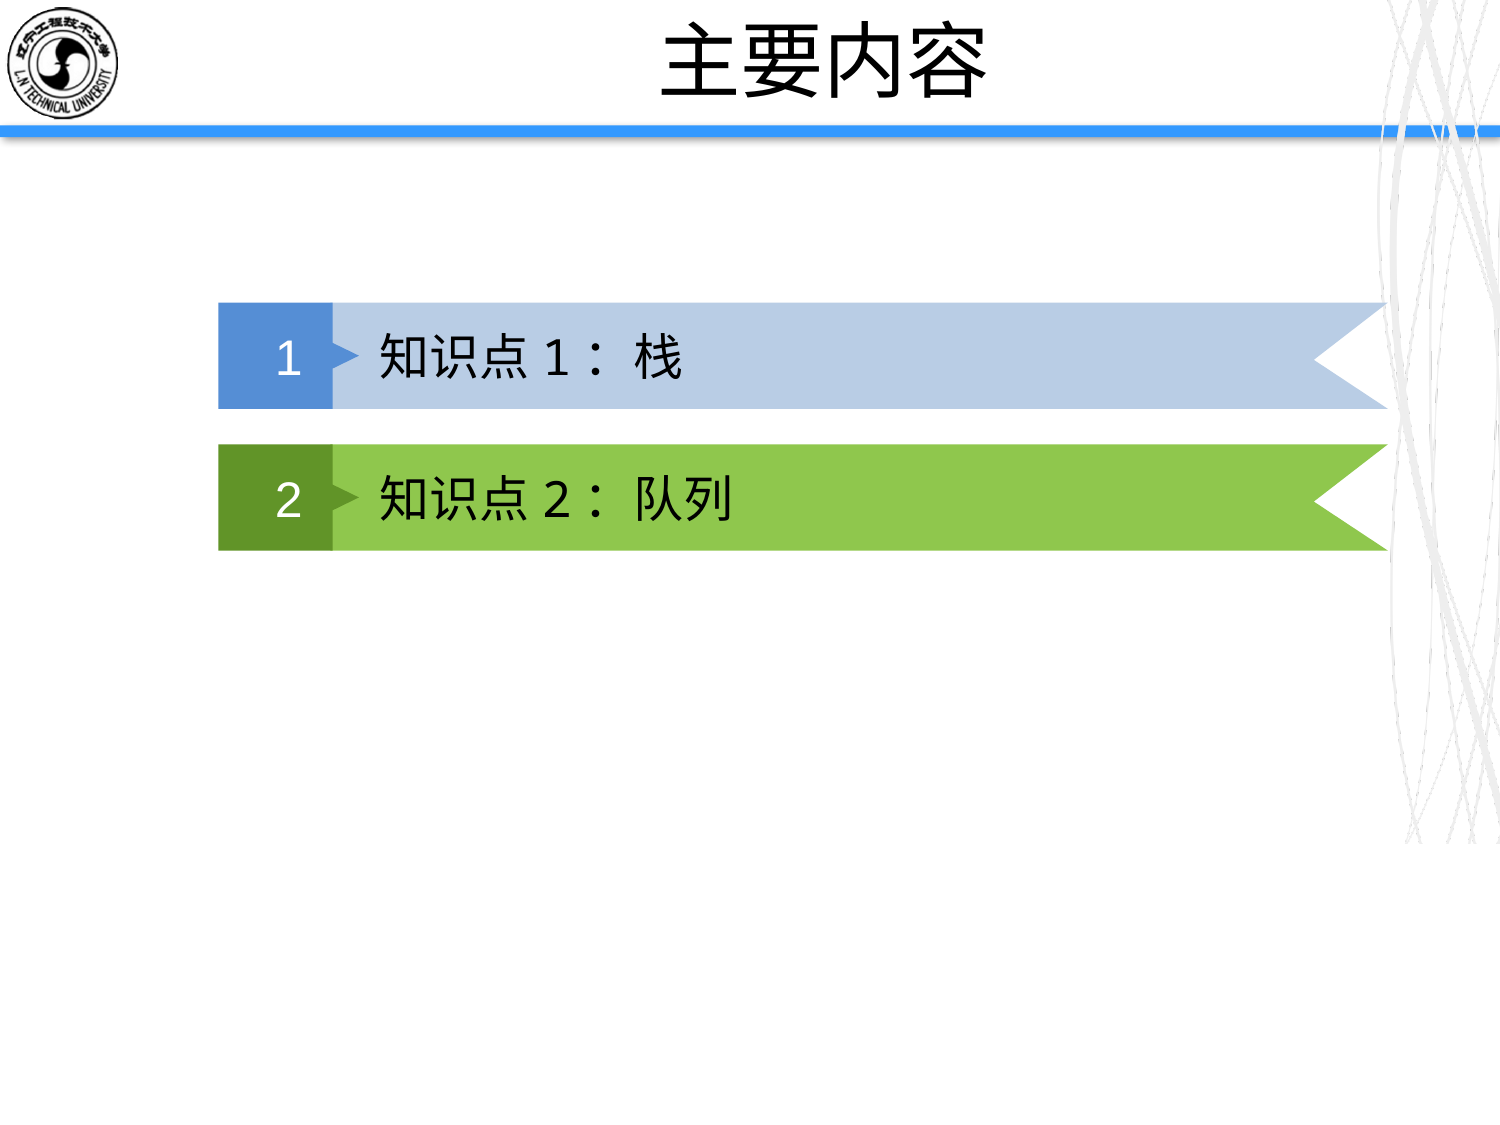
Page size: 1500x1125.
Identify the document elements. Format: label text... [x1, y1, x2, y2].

picture [5, 7, 118, 120]
title 主要内容 [147, 0, 1500, 116]
table_cell 1 [1377, 116, 1500, 844]
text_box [218, 444, 1389, 551]
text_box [218, 302, 1389, 410]
